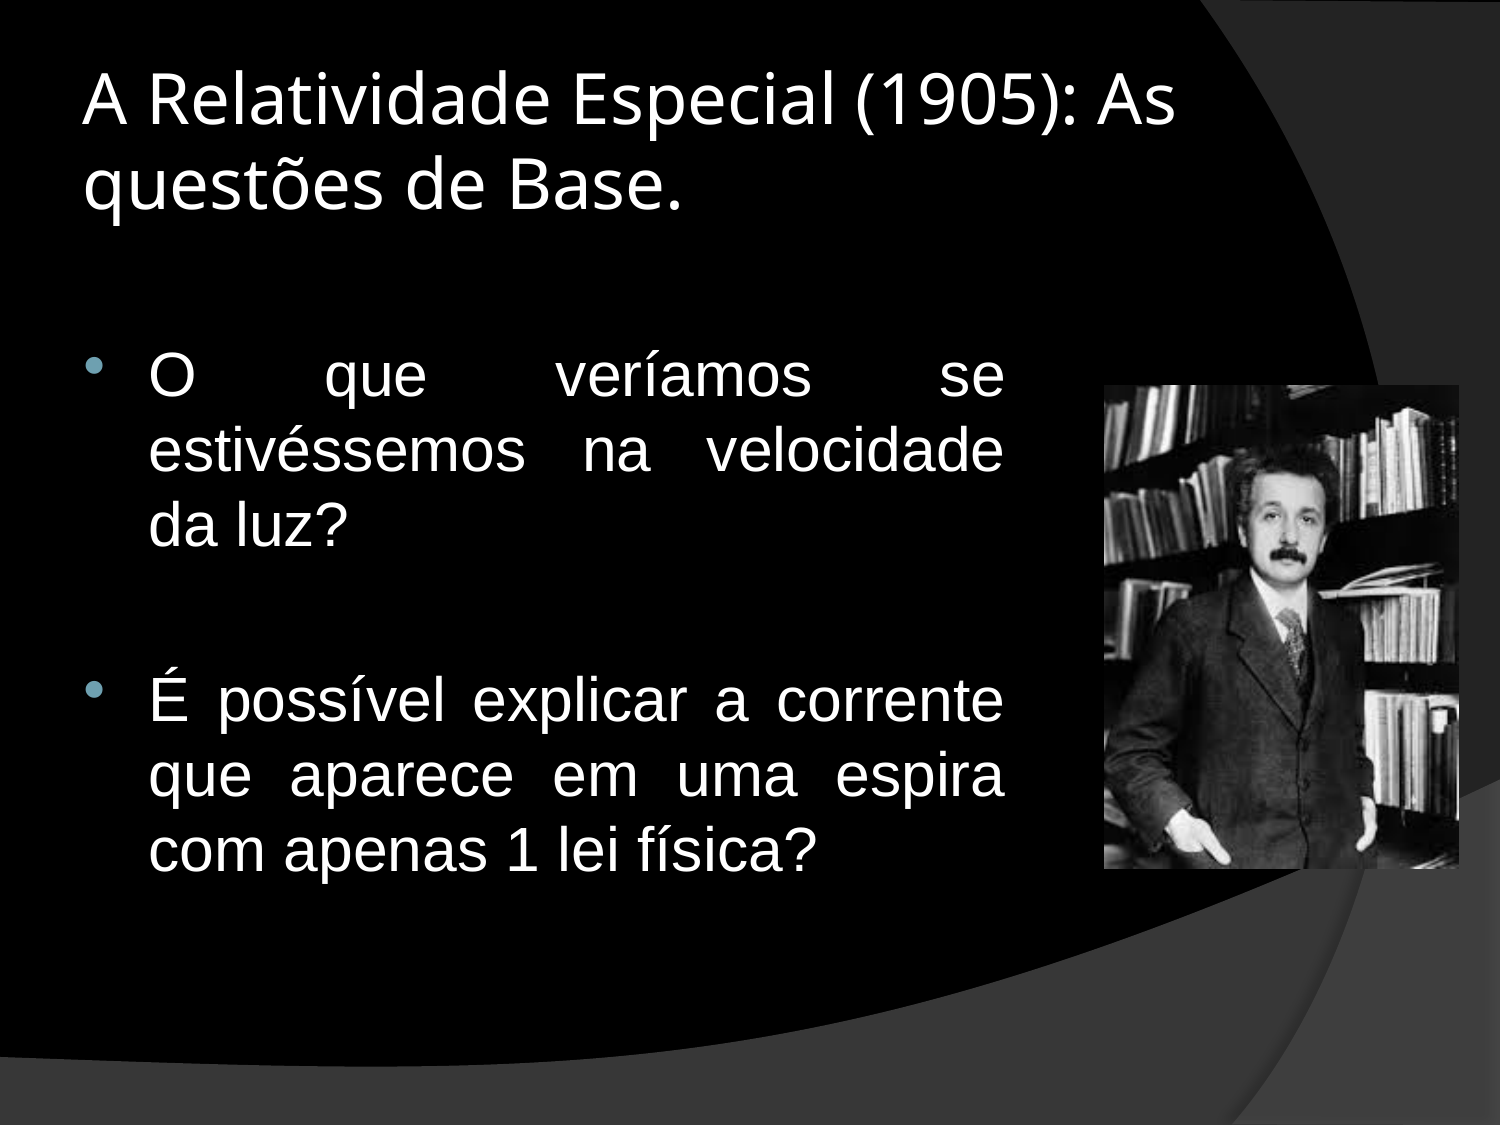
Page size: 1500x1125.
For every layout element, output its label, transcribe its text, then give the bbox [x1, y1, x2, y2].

title A Relatividade Especial (1905): As questões de Base. [75, 45, 1300, 233]
picture [1104, 385, 1460, 870]
list O que veríamos se estivéssemos na velocidade da luz? É possível explicar a corrente que aparece em uma espira com apenas 1 lei física? [64, 326, 1022, 1005]
